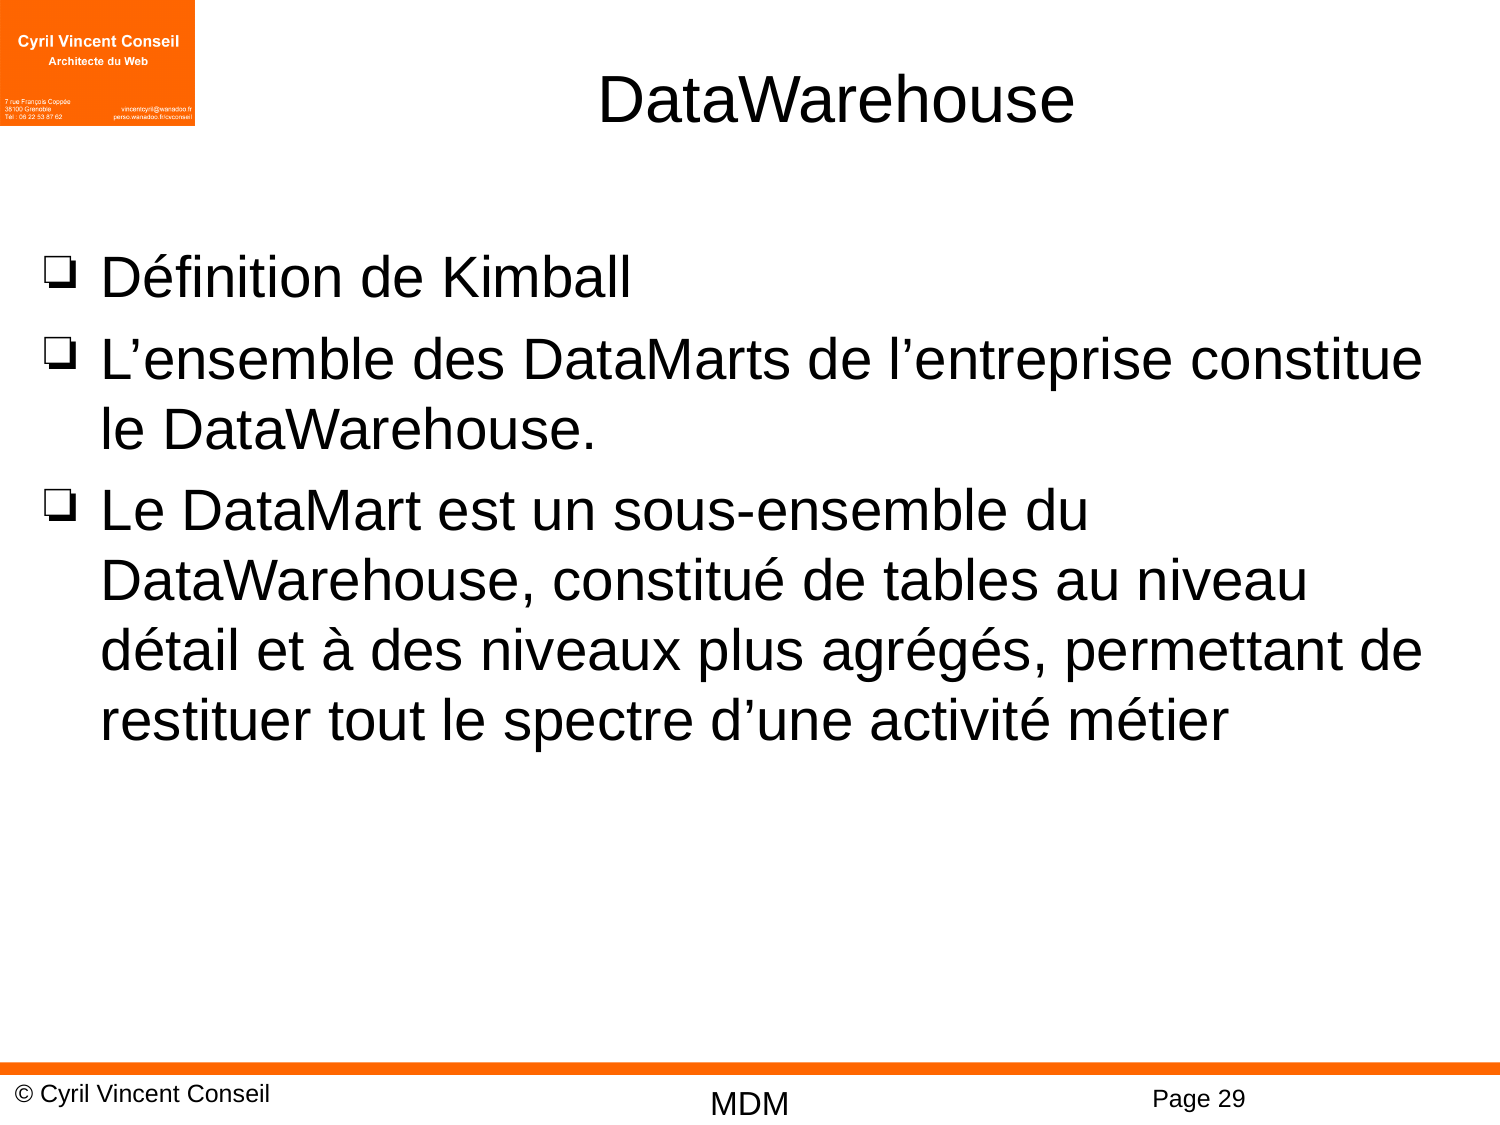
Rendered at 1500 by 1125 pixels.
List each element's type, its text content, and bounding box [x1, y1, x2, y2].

list Définition de Kimball L’ensemble des DataMarts de l’entreprise constitue le DataWarehouse. Le DataMart est un sous-ensemble du DataWarehouse, constitué de tables au niveau détail et à des niveaux plus agrégés, permettant de restituer tout le spectre d’une activité métier [29, 231, 1468, 1059]
title DataWarehouse [194, 2, 1480, 190]
picture [0, 0, 195, 126]
